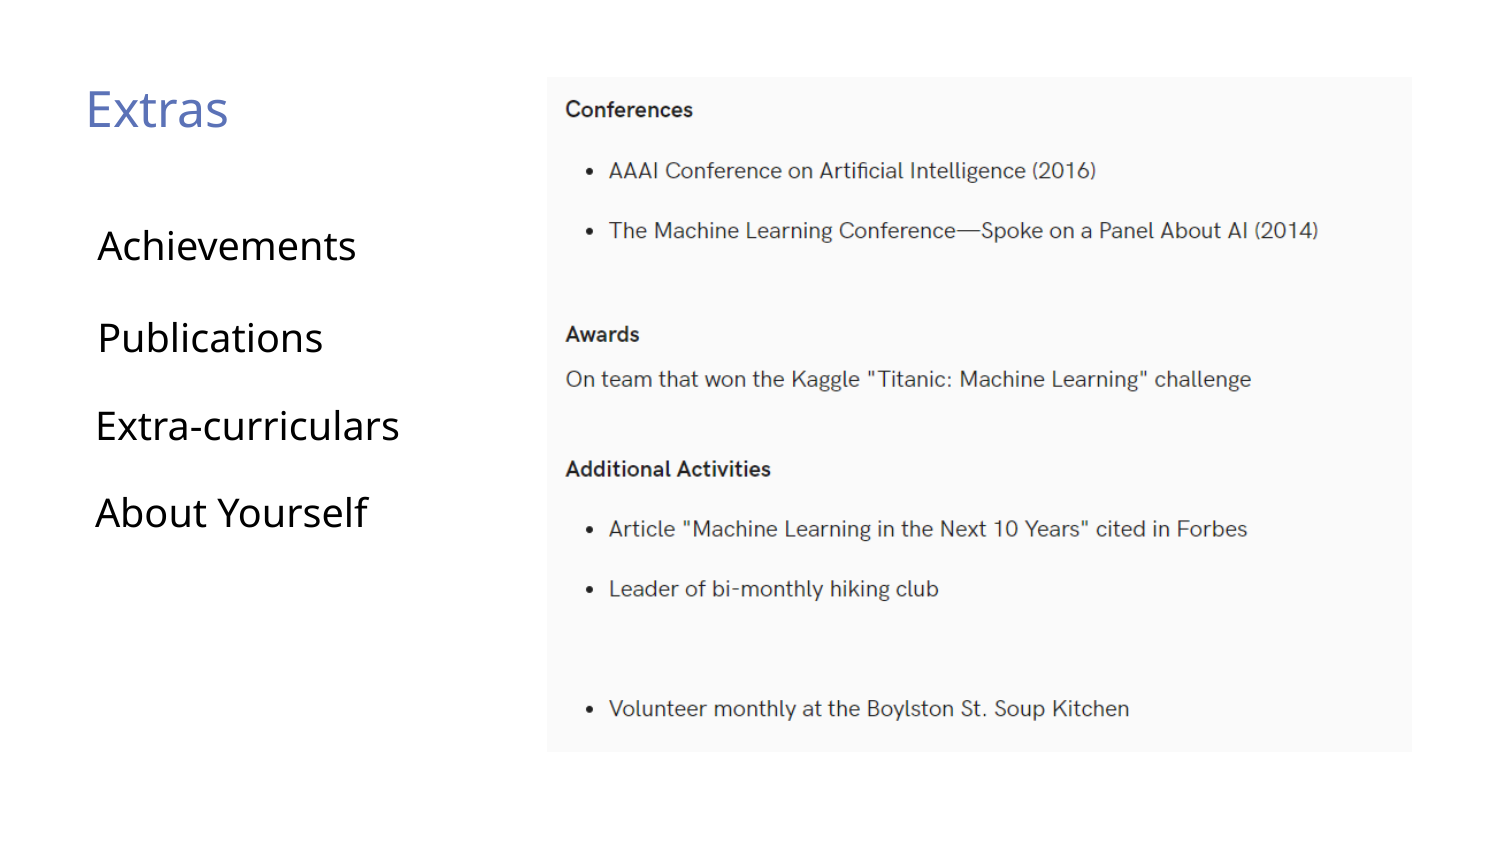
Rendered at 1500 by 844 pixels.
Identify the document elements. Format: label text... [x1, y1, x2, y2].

title Extras [70, 57, 1430, 153]
picture [546, 77, 1412, 753]
text_box Extra-curriculars [79, 385, 541, 469]
text_box About Yourself [79, 473, 541, 557]
text_box Publications [82, 297, 541, 381]
text_box Achievements [82, 205, 541, 289]
